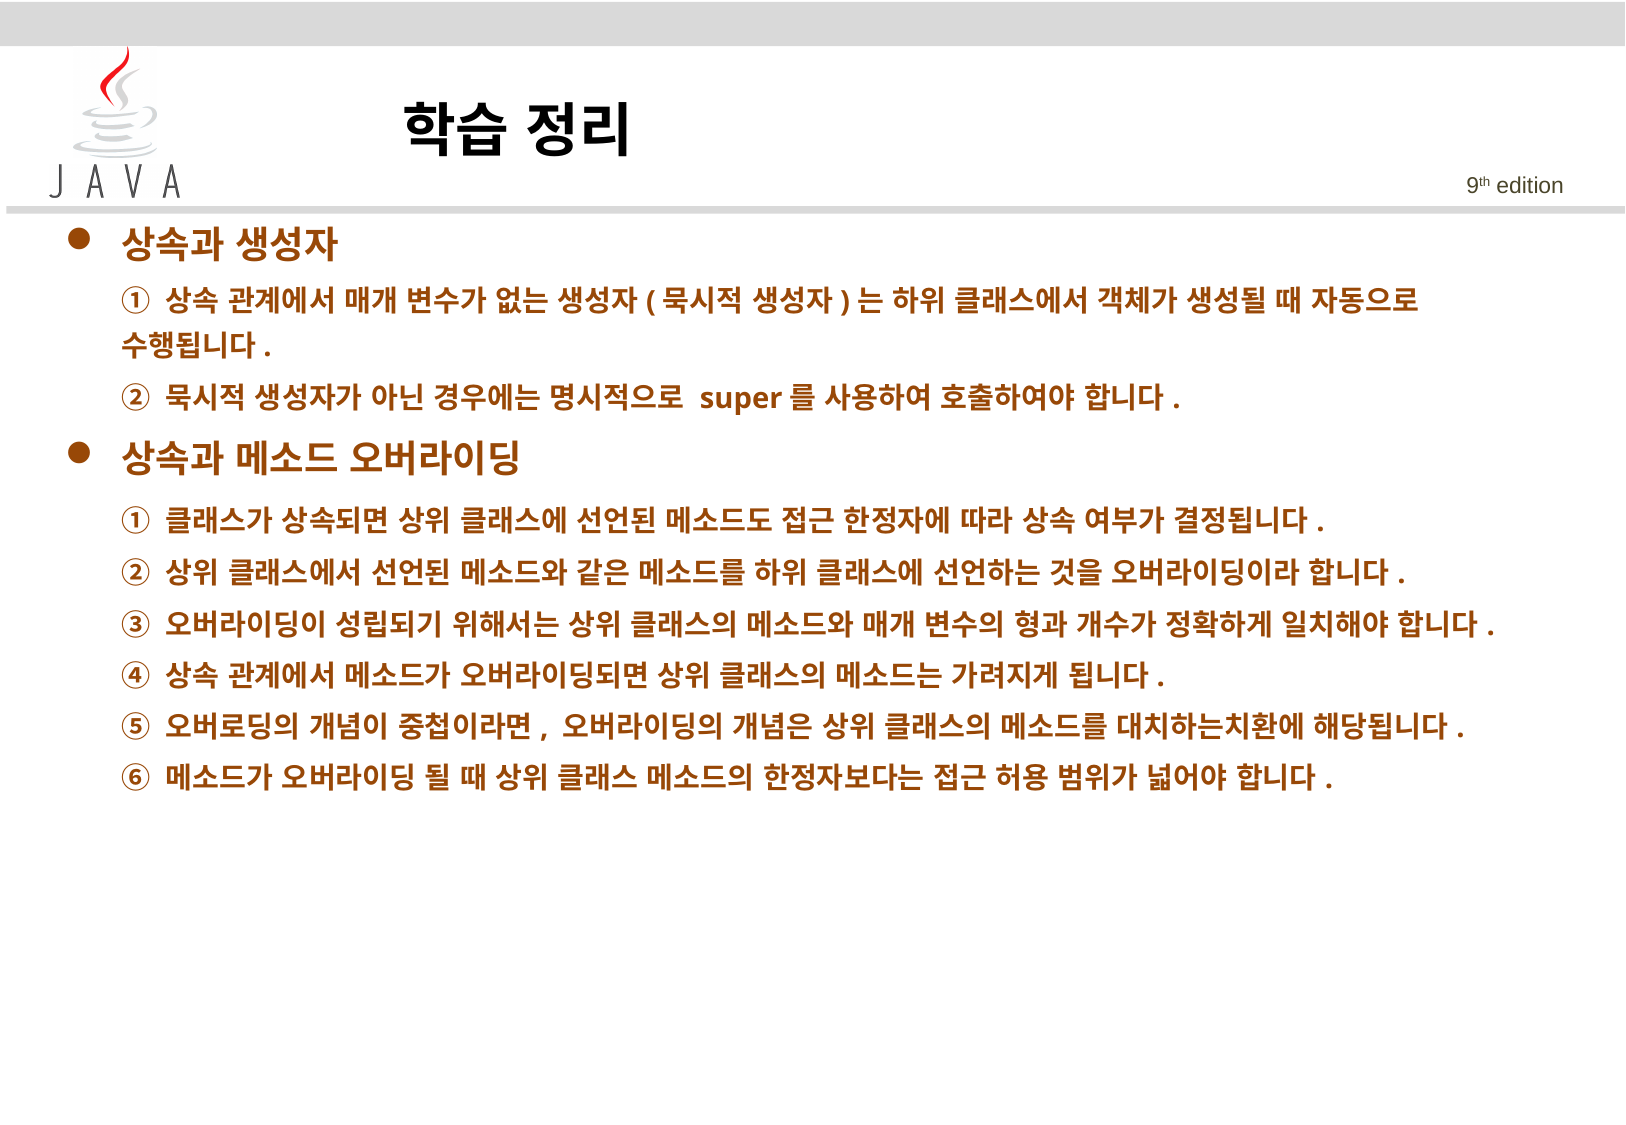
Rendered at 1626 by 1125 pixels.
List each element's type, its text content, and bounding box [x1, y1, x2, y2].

list 학습 정리 [387, 78, 1545, 171]
picture [49, 164, 180, 198]
list 상속과 생성자 ① 상속 관계에서 매개 변수가 없는 생성자(묵시적 생성자)는 하위 클래스에서 객체가 생성될 때 자동으로 수행됩니다. ② 묵시적 생성자가 아닌 경우에는 명시적으로 super를 사용하여 호출하여야 합니다. 상속과 메소드 오버라이딩 ① 클래스가 상속되면 상위 클래스에 선언된 메소드도 접근 한정자에 따라 상속 여부가 결정됩니다. ② 상위 클래스에서 선언된 메소드와 같은 메소드를 하위 클래스에 선언하는 것을 오버라이딩이라 합니다. ③ 오버라이딩이 성립되기 위해서는 상위 클래스의 메소드와 매개 변수의 형과 개수가 정확하게 일치해야 합니다. ④ 상속 관계에서 메소드가 오버라이딩되면 상위 클래스의 메소드는 가려지게 됩니다. ⑤ 오버로딩의 개념이 중첩이라면, 오버라이딩의 개념은 상위 클래스의 메소드를 대치하는치환에 해당됩니다. ⑥ 메소드가 오버라이딩 될 때 상위 클래스 메소드의 한정자보다는 접근 허용 범위가 넓어야 합니다. [48, 198, 1564, 1068]
picture [73, 46, 157, 158]
